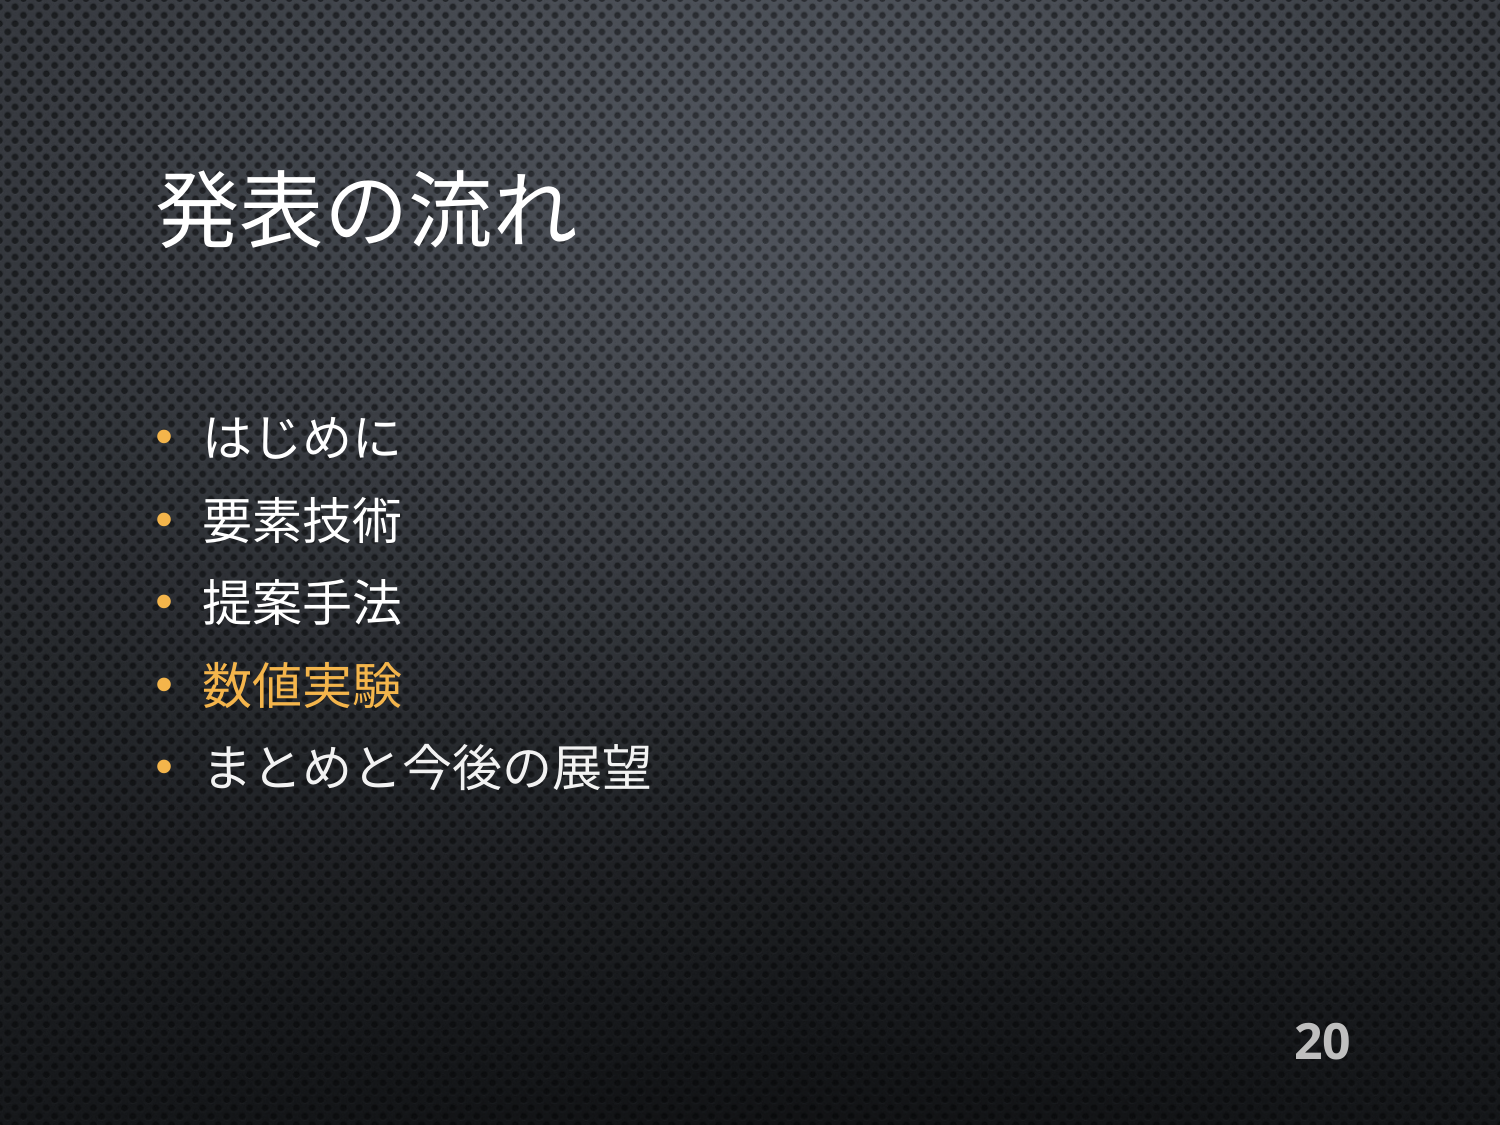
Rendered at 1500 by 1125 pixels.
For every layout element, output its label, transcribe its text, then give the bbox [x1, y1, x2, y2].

list はじめに 要素技術 提案手法 数値実験 まとめと今後の展望 [140, 350, 1360, 854]
slide_number 20 [1171, 1013, 1367, 1074]
title 発表の流れ [140, 140, 1360, 276]
